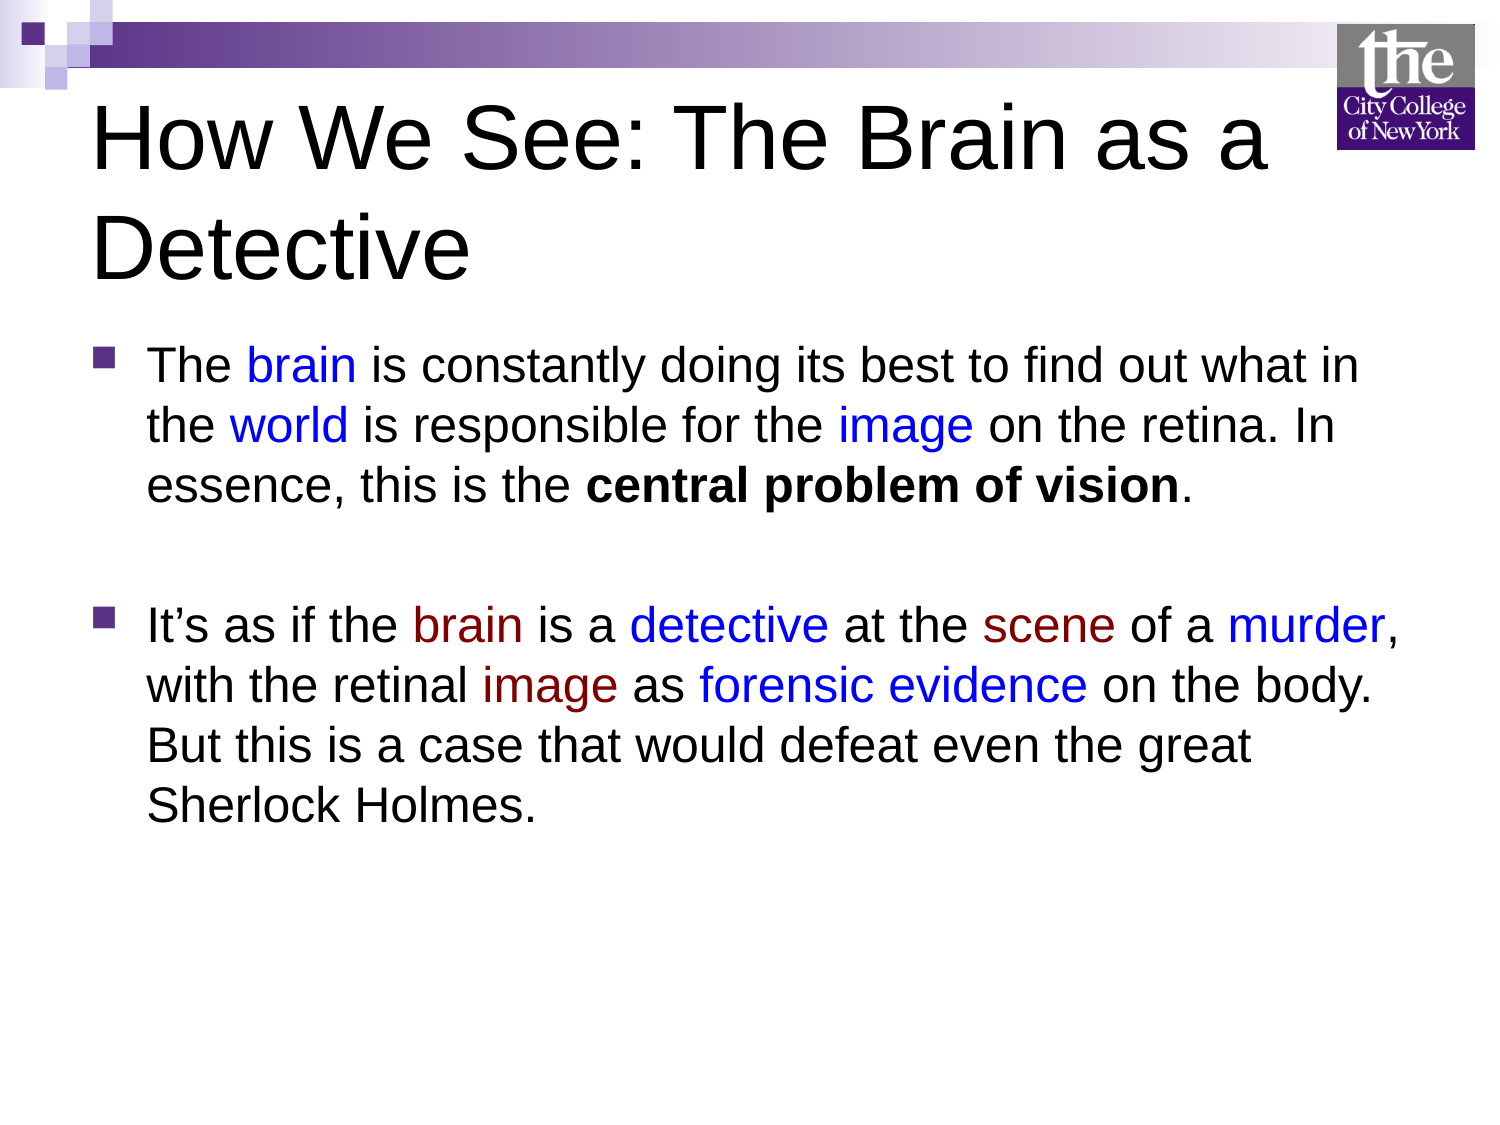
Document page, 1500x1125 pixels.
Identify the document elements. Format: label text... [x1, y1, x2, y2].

list The brain is constantly doing its best to find out what in the world is responsible for the image on the retina. In essence, this is the central problem of vision. It’s as if the brain is a detective at the scene of a murder, with the retinal image as forensic evidence on the body. But this is a case that would defeat even the great Sherlock Holmes. [74, 324, 1426, 963]
title How We See: The Brain as a Detective [74, 74, 1426, 301]
picture [1337, 24, 1475, 150]
